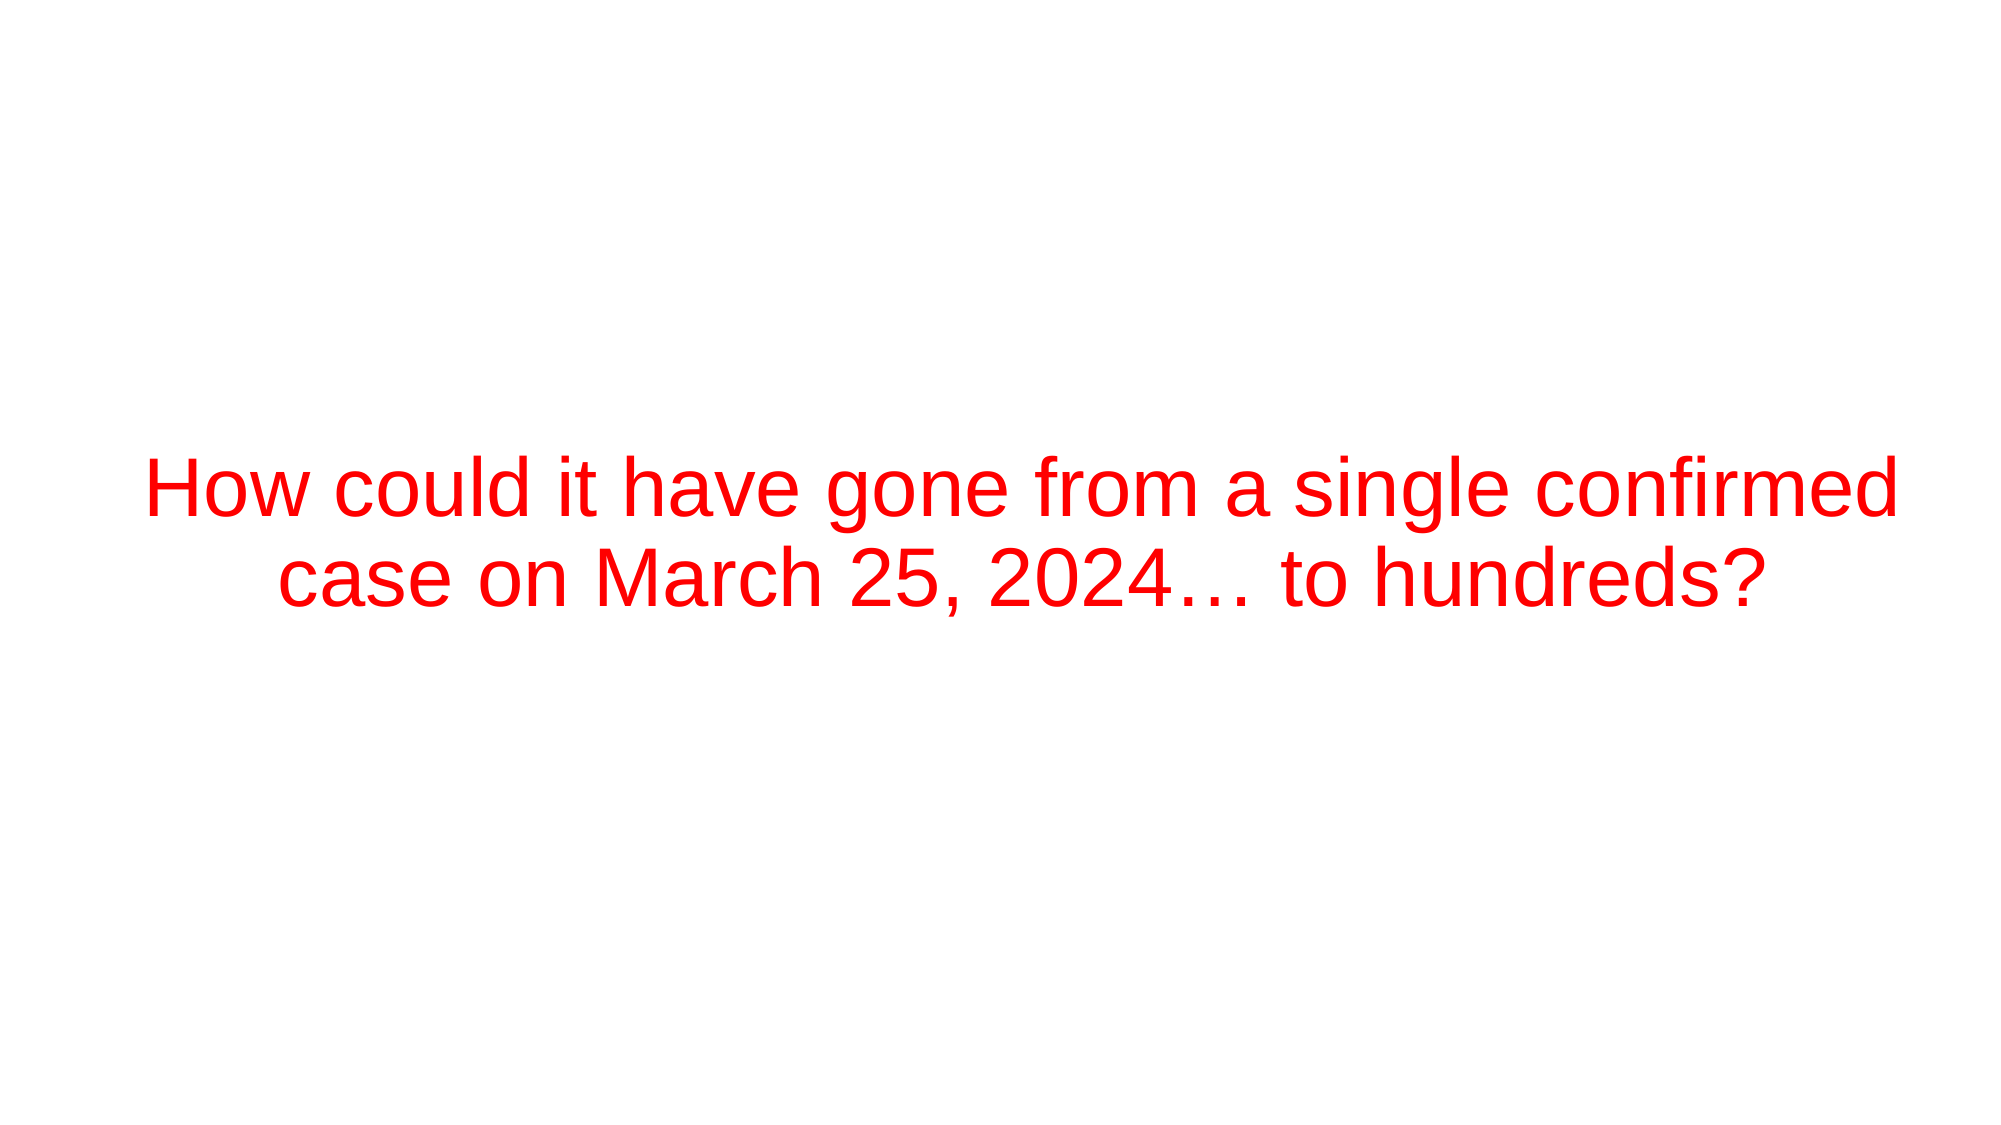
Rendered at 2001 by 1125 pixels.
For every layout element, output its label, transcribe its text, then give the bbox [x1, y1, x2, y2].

title How could it have gone from a single confirmed case on March 25, 2024… to hundreds? [120, 426, 1927, 644]
